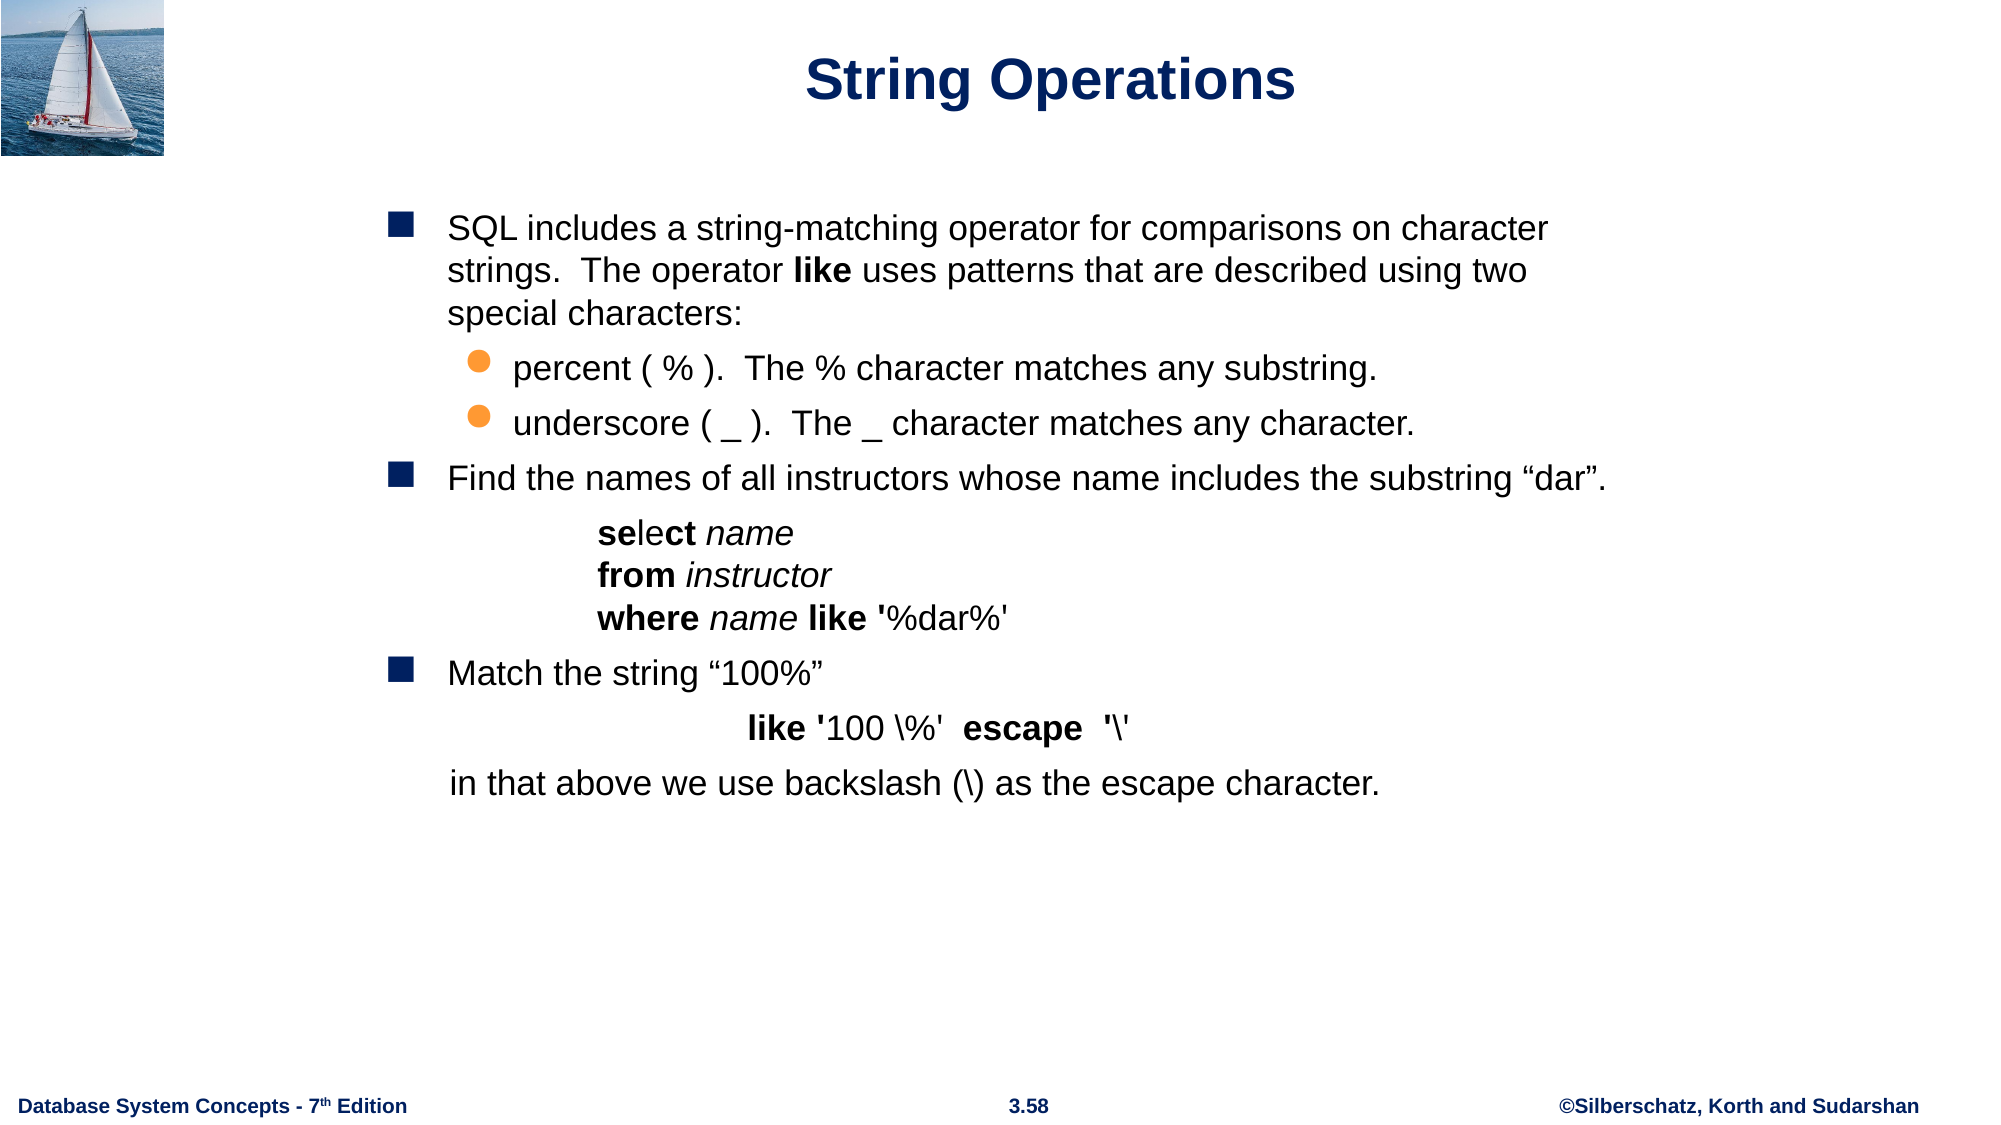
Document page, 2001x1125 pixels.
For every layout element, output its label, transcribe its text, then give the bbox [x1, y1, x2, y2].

picture [1, 0, 164, 156]
title String Operations [167, 18, 1935, 120]
list SQL includes a string-matching operator for comparisons on character strings. The operator like uses patterns that are described using two special characters: percent ( % ). The % character matches any substring. underscore ( _ ). The _ character matches any character. Find the names of all instructors whose name includes the substring “dar”. select name from instructor where name like '%dar%' Match the string “100%” like '100 \%' escape '\' in that above we use backslash (\) as the escape character. [376, 197, 1630, 960]
